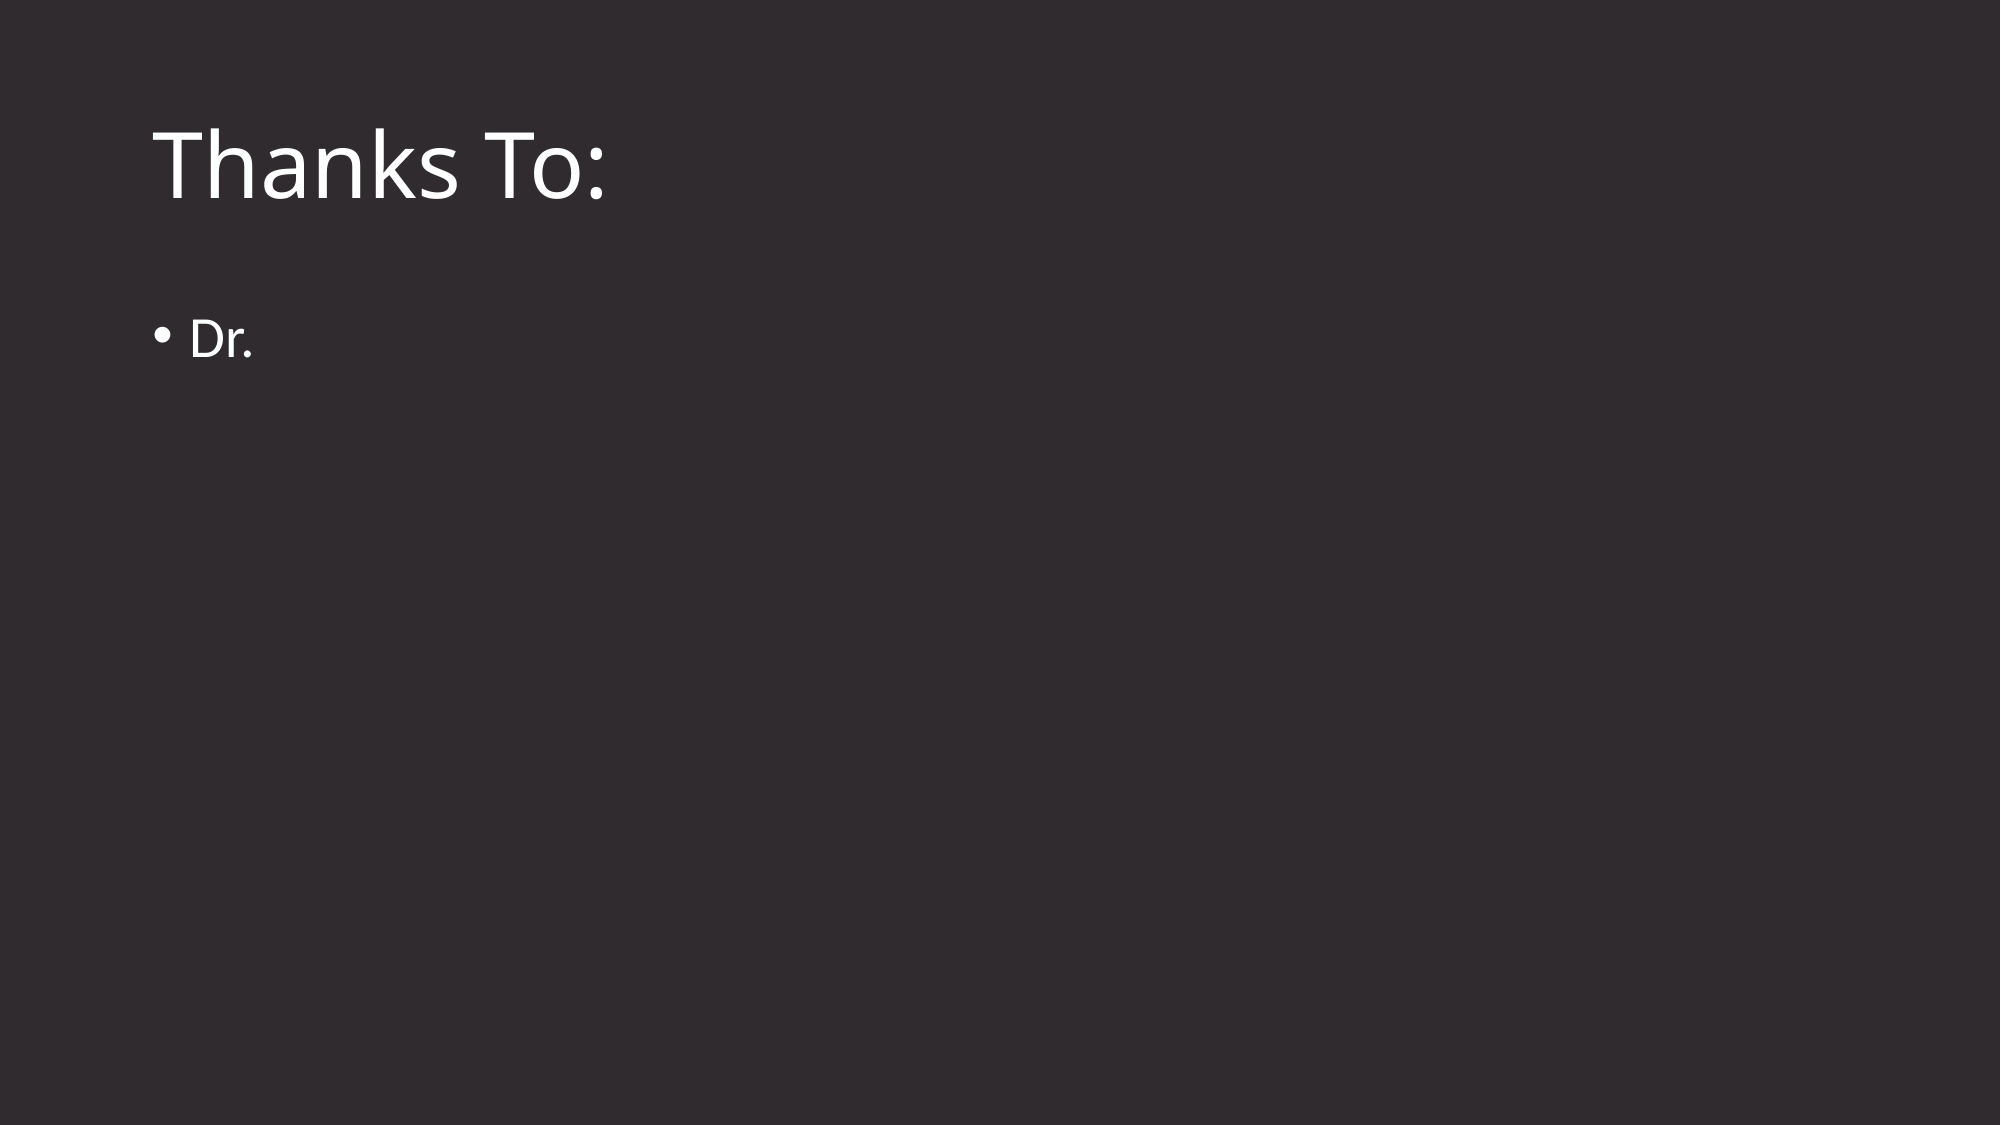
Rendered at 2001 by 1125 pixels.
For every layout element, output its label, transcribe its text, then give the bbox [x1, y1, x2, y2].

list Dr. [137, 299, 1863, 1014]
title Thanks To: [137, 59, 1863, 278]
